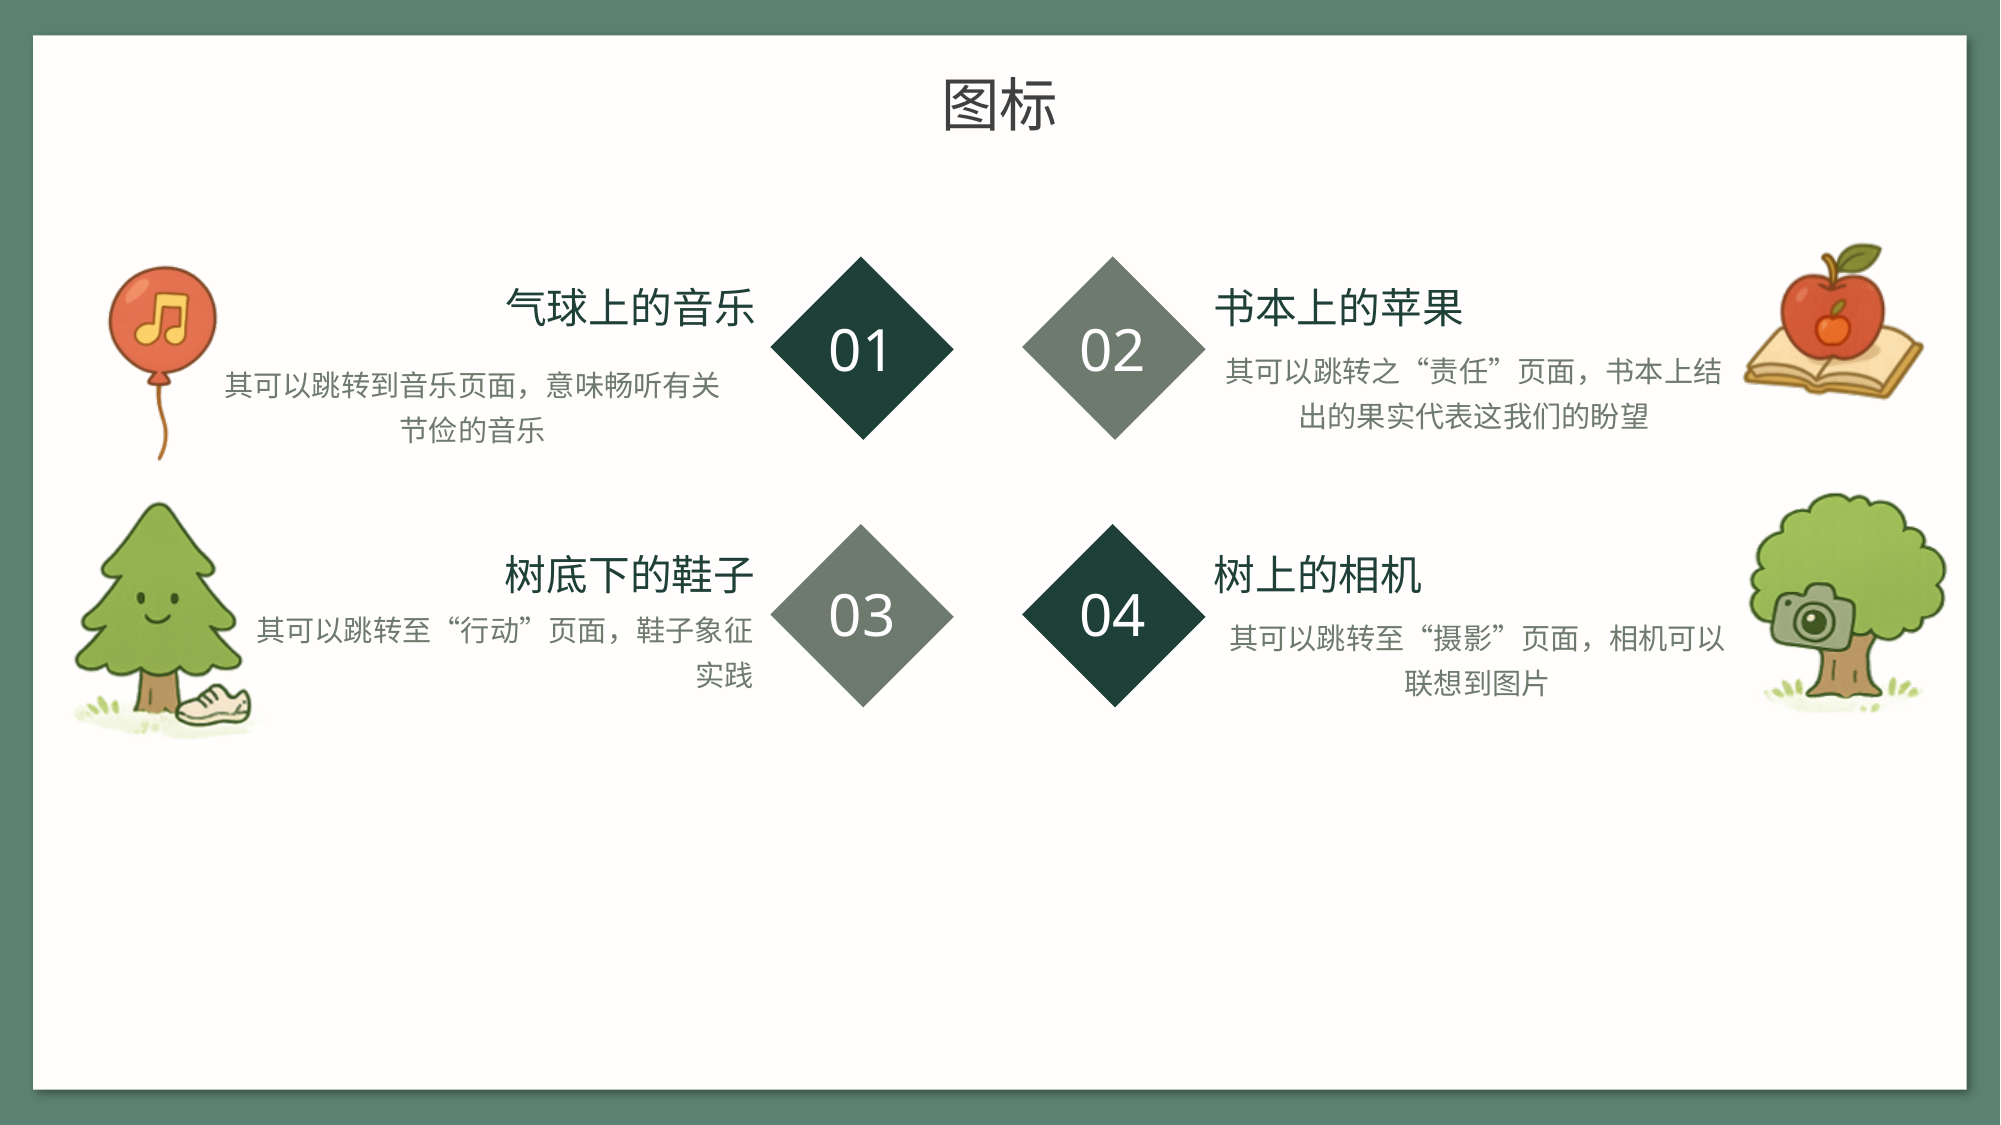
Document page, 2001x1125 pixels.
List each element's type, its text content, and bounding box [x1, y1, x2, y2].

picture [37, 196, 286, 746]
text_box 树底下的鞋子 [488, 541, 771, 607]
text_box 气球上的音乐 [478, 274, 771, 340]
text_box 树上的相机 [1198, 541, 1459, 607]
text_box [1020, 522, 1202, 709]
text_box 01 [814, 305, 911, 390]
text_box [768, 255, 956, 442]
picture [1740, 237, 1927, 402]
text_box [769, 522, 956, 709]
text_box 其可以跳转到音乐页面，意味畅听有关节俭的音乐 [271, 349, 749, 455]
text_box 其可以跳转至“摄影”页面，相机可以联想到图片 [1202, 602, 1739, 708]
text_box [1020, 254, 1198, 442]
text_box 其可以跳转之“责任”页面，书本上结出的果实代表这我们的盼望 [1198, 335, 1750, 442]
text_box 其可以跳转至“行动”页面，鞋子象征实践 [286, 594, 769, 700]
text_box 书本上的苹果 [1198, 274, 1535, 335]
text_box 04 [1064, 570, 1161, 656]
text_box 图标 [695, 60, 1305, 146]
text_box 03 [814, 570, 911, 656]
text_box 02 [1064, 305, 1161, 390]
picture [1739, 461, 1963, 732]
